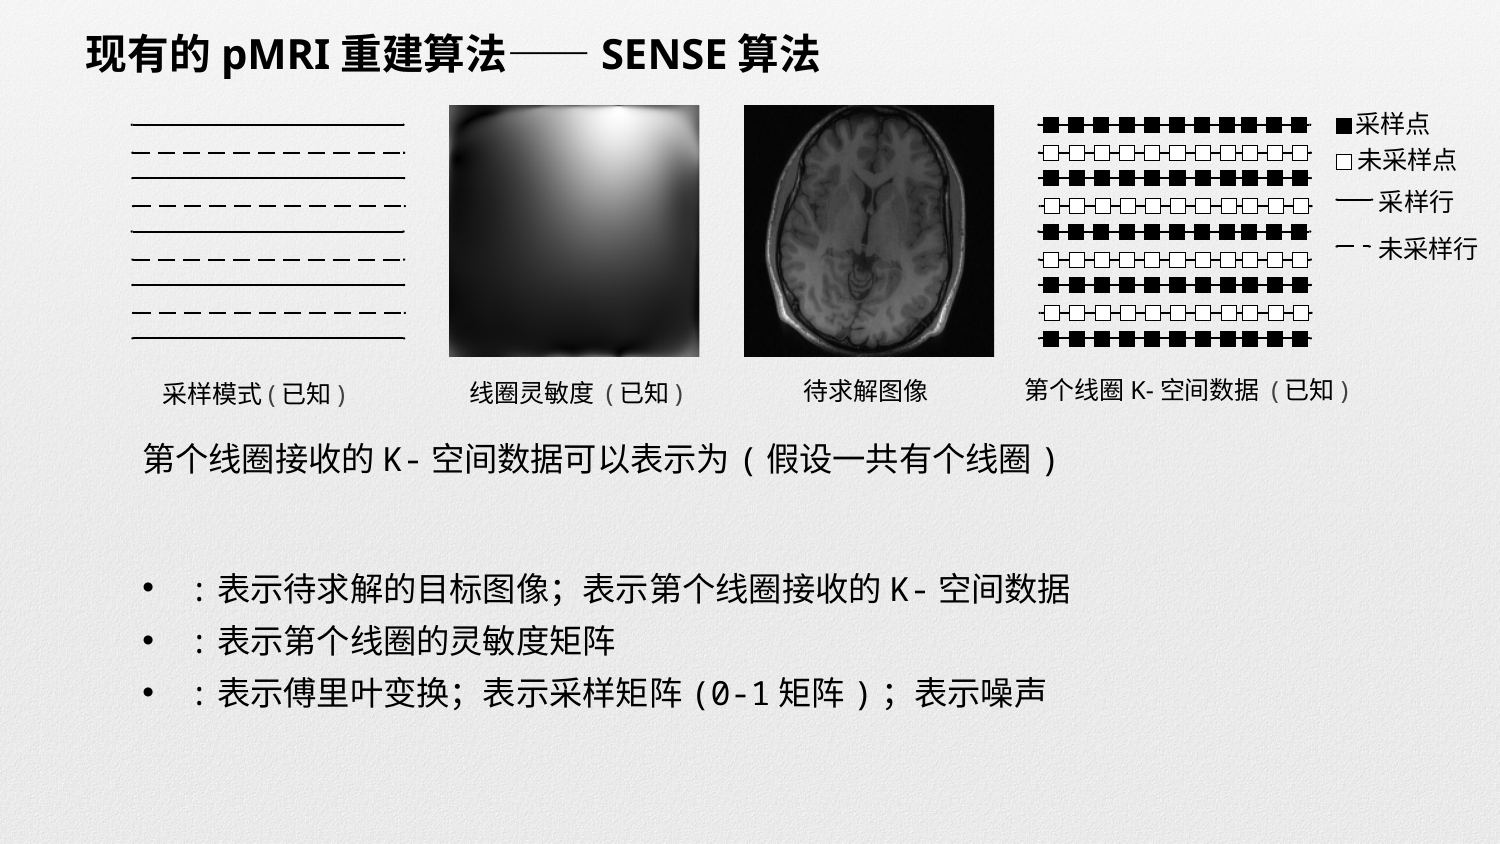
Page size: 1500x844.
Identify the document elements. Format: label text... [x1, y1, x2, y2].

text_box 现有的pMRI重建算法——SENSE算法 [71, 20, 1371, 85]
picture [0, 515, 1500, 844]
picture [1332, 102, 1493, 276]
picture [127, 102, 1315, 359]
text_box 伪影图像 [0, 385, 1500, 441]
